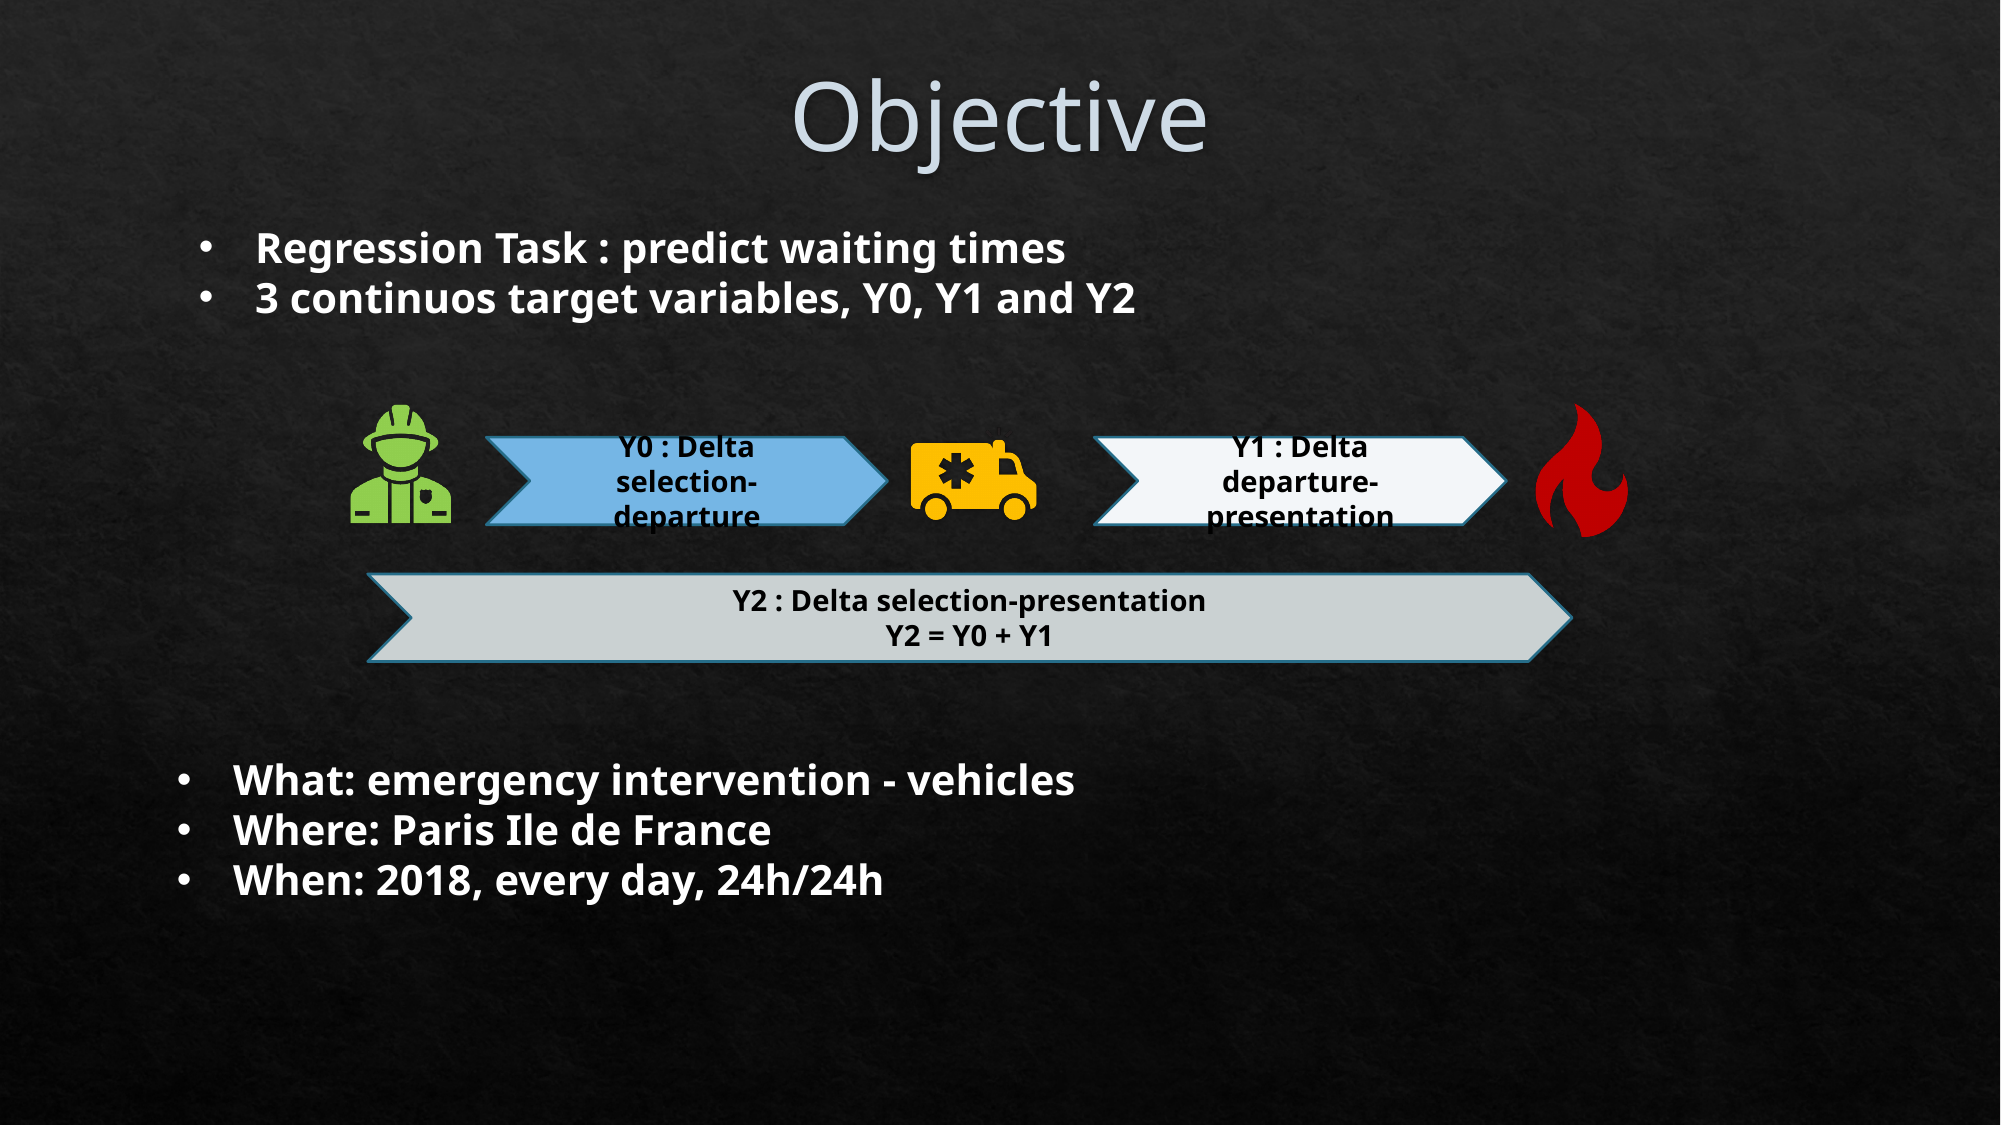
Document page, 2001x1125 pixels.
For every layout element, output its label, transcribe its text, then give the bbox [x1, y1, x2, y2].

text_box What: emergency intervention - vehicles Where: Paris Ile de France When: 2018, every day, 24h/24h [162, 746, 1483, 912]
picture [1506, 394, 1657, 546]
text_box Y2 : Delta selection-presentation Y2 = Y0 + Y1 [366, 572, 1574, 663]
title Objective [150, 56, 1850, 184]
text_box Y1 : Delta departure-presentation [1092, 435, 1498, 527]
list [898, 405, 1049, 557]
text_box Y0 : Delta selection-departure [484, 435, 889, 527]
text_box Regression Task : predict waiting times 3 continuos target variables, Y0, Y1 and Y2 [184, 213, 1610, 329]
picture [325, 394, 476, 546]
